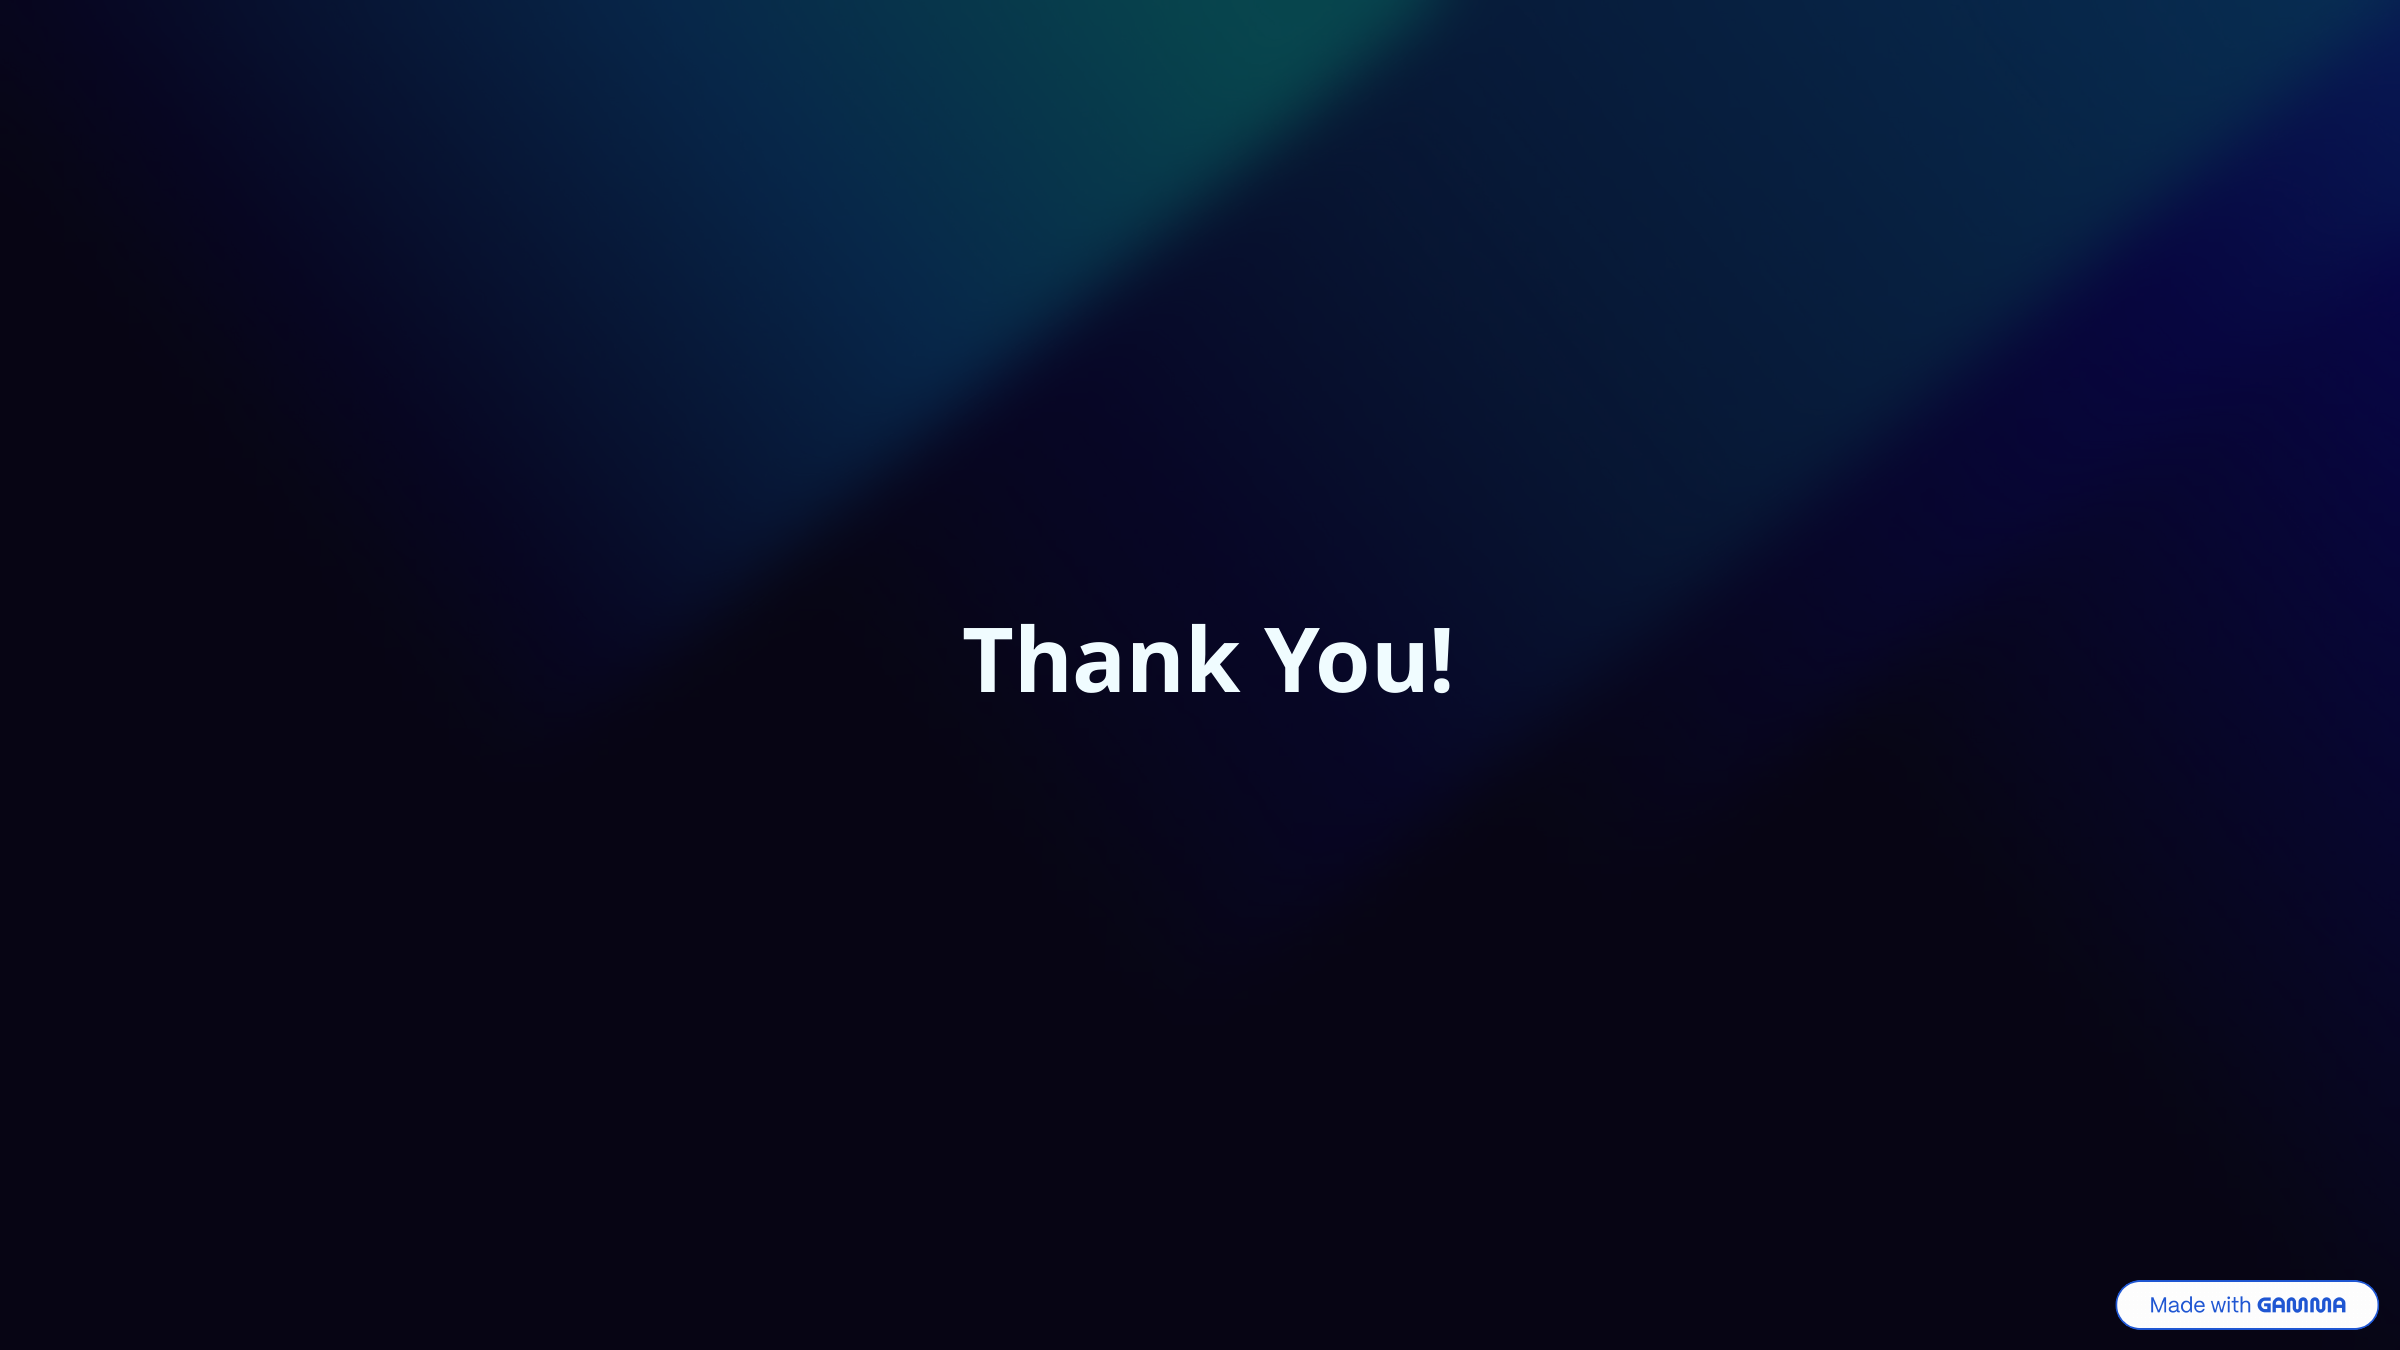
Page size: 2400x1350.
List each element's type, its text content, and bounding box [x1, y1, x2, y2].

picture [2106, 1271, 2389, 1339]
text_box Thank You! [962, 597, 2400, 710]
